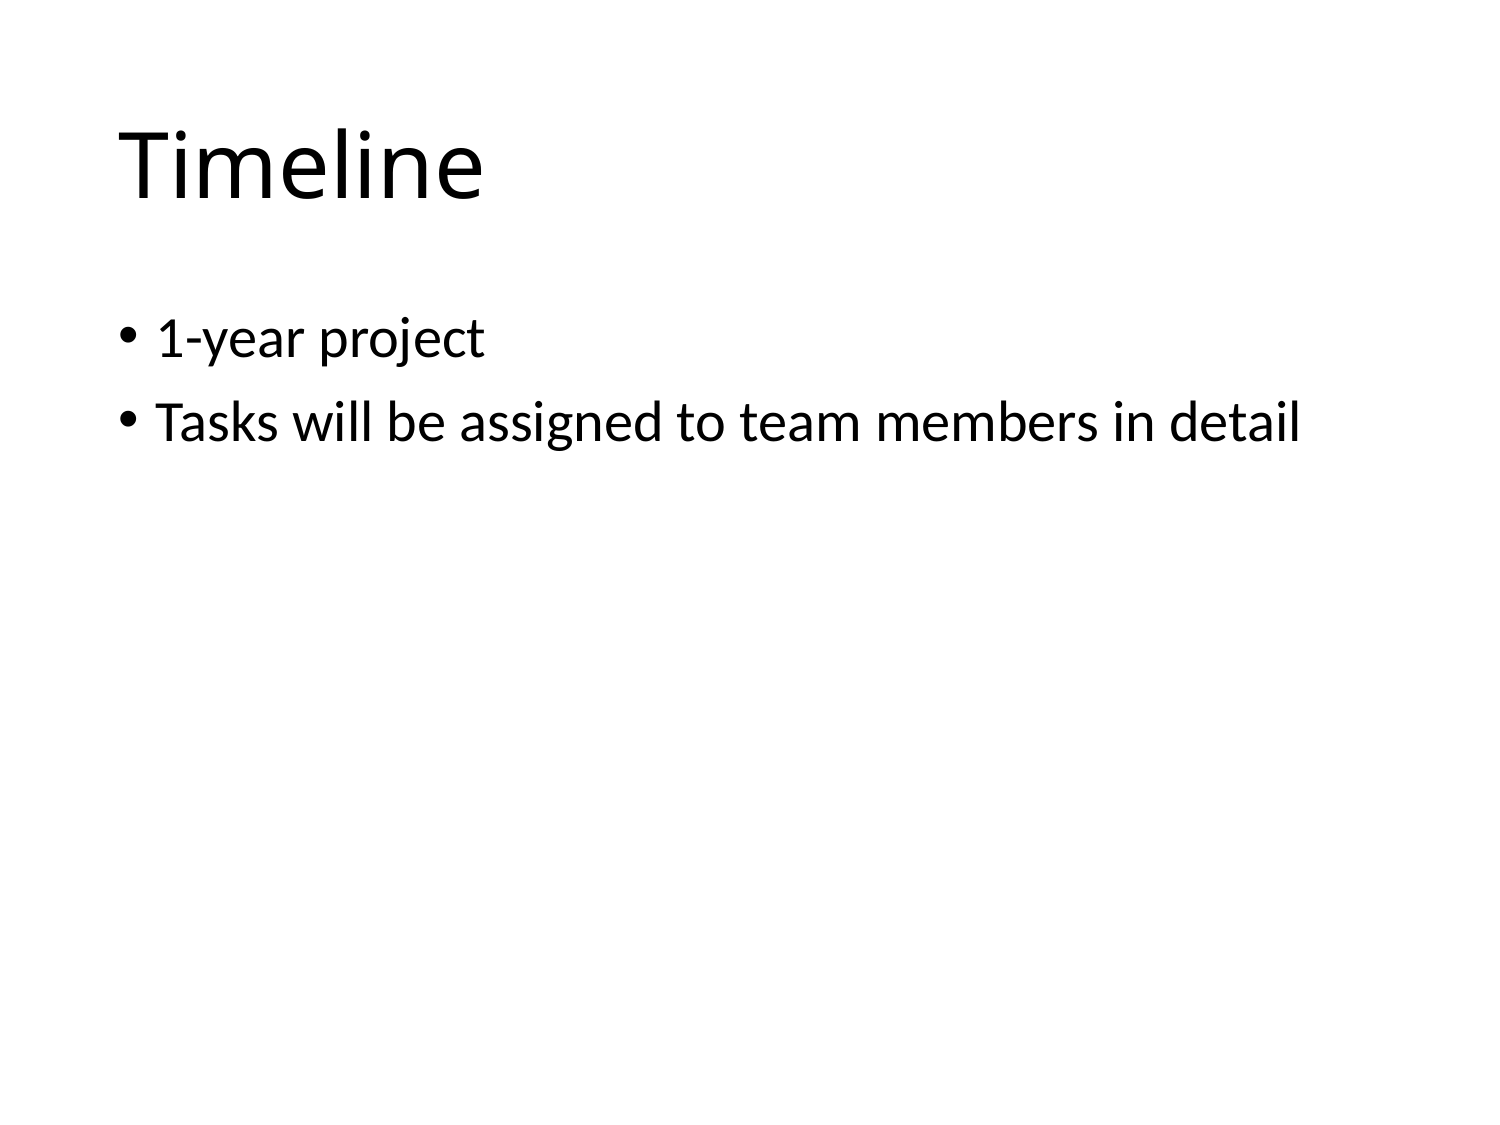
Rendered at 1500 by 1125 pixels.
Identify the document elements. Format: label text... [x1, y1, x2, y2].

list 1-year project Tasks will be assigned to team members in detail [103, 299, 1397, 1014]
title Timeline [103, 59, 1397, 278]
